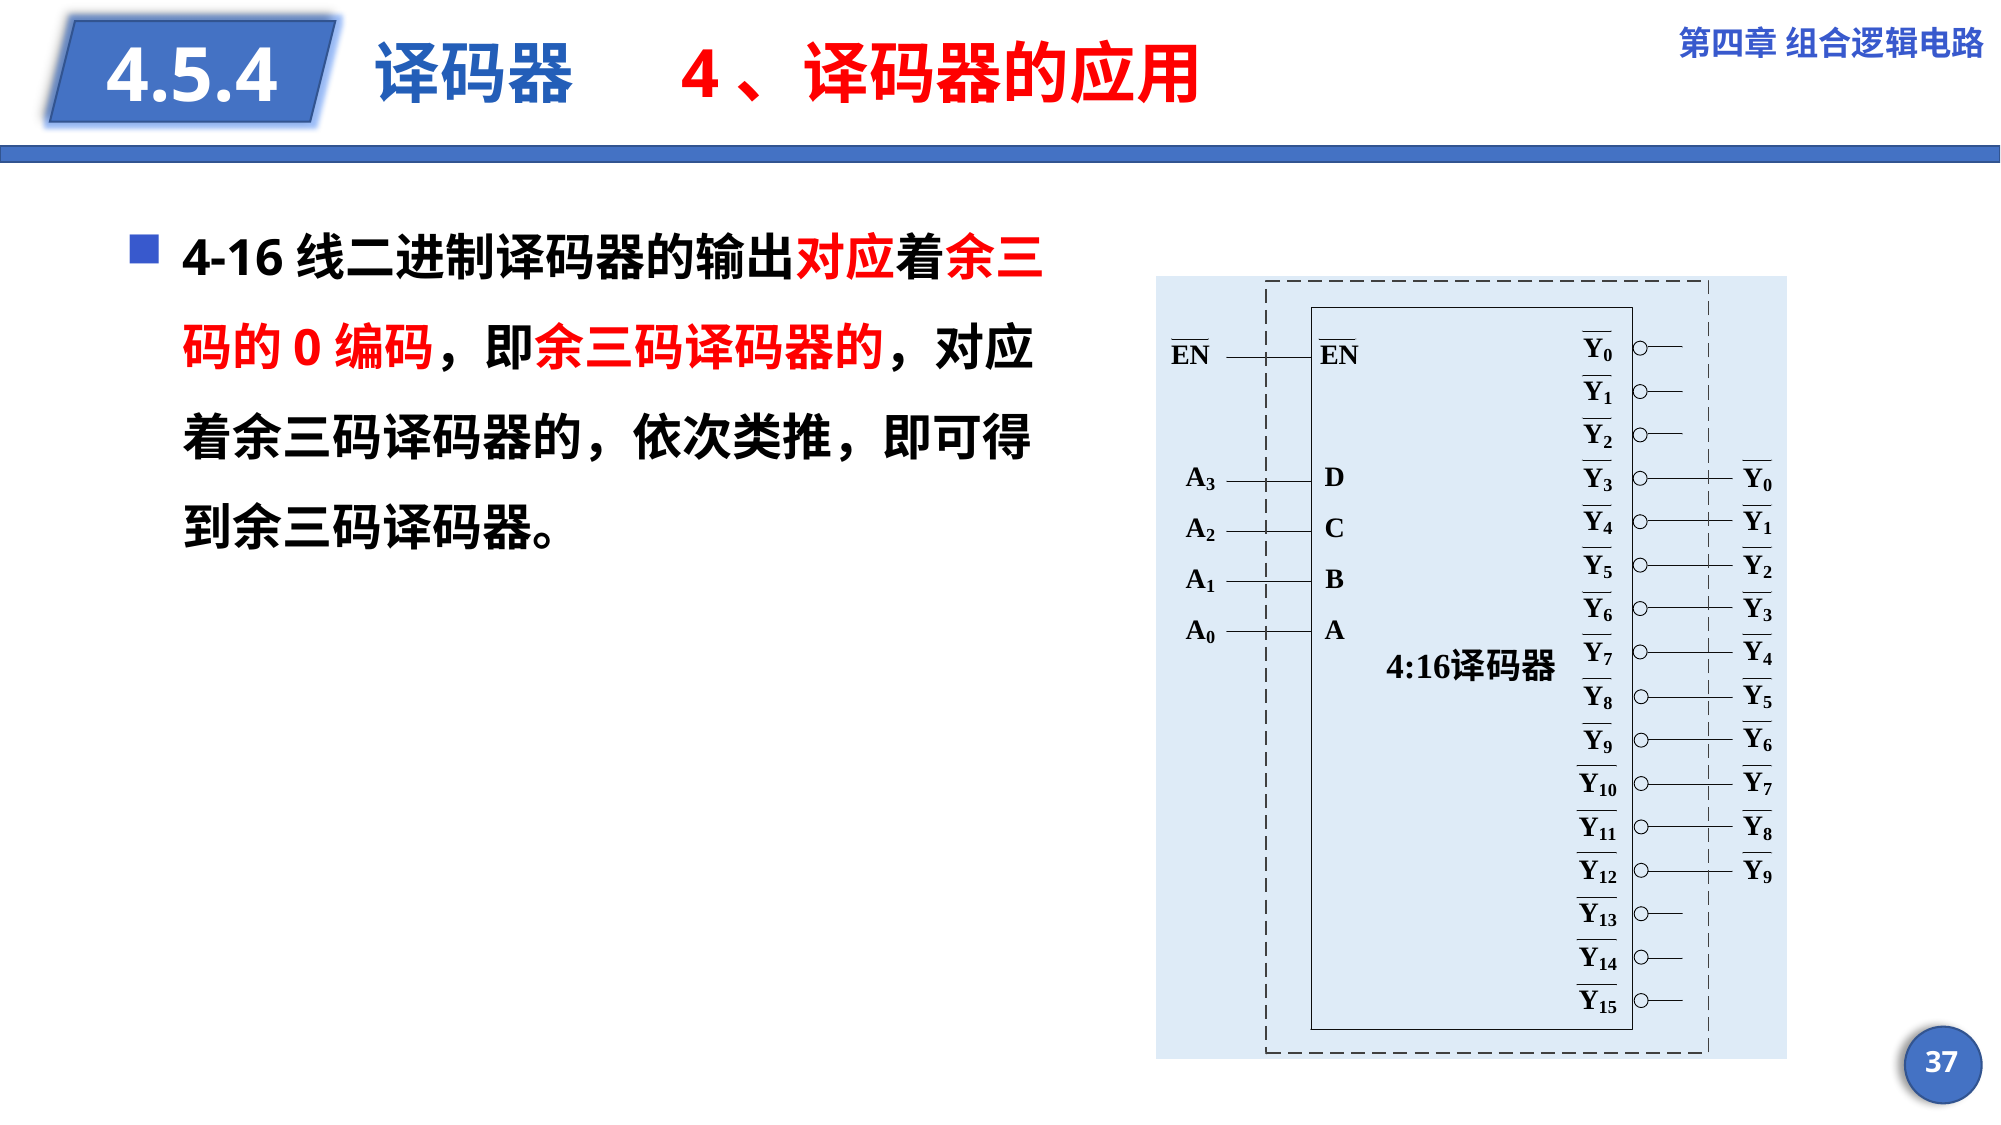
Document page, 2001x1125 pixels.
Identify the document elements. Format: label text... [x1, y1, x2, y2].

title 译码器 4、译码器的应用 [358, 16, 1306, 137]
slide_number 37 [1895, 1033, 1989, 1094]
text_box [1155, 275, 1788, 1060]
text_box 4.5.4 [48, 20, 337, 123]
footer 第四章 组合逻辑电路 [1654, 0, 2000, 84]
